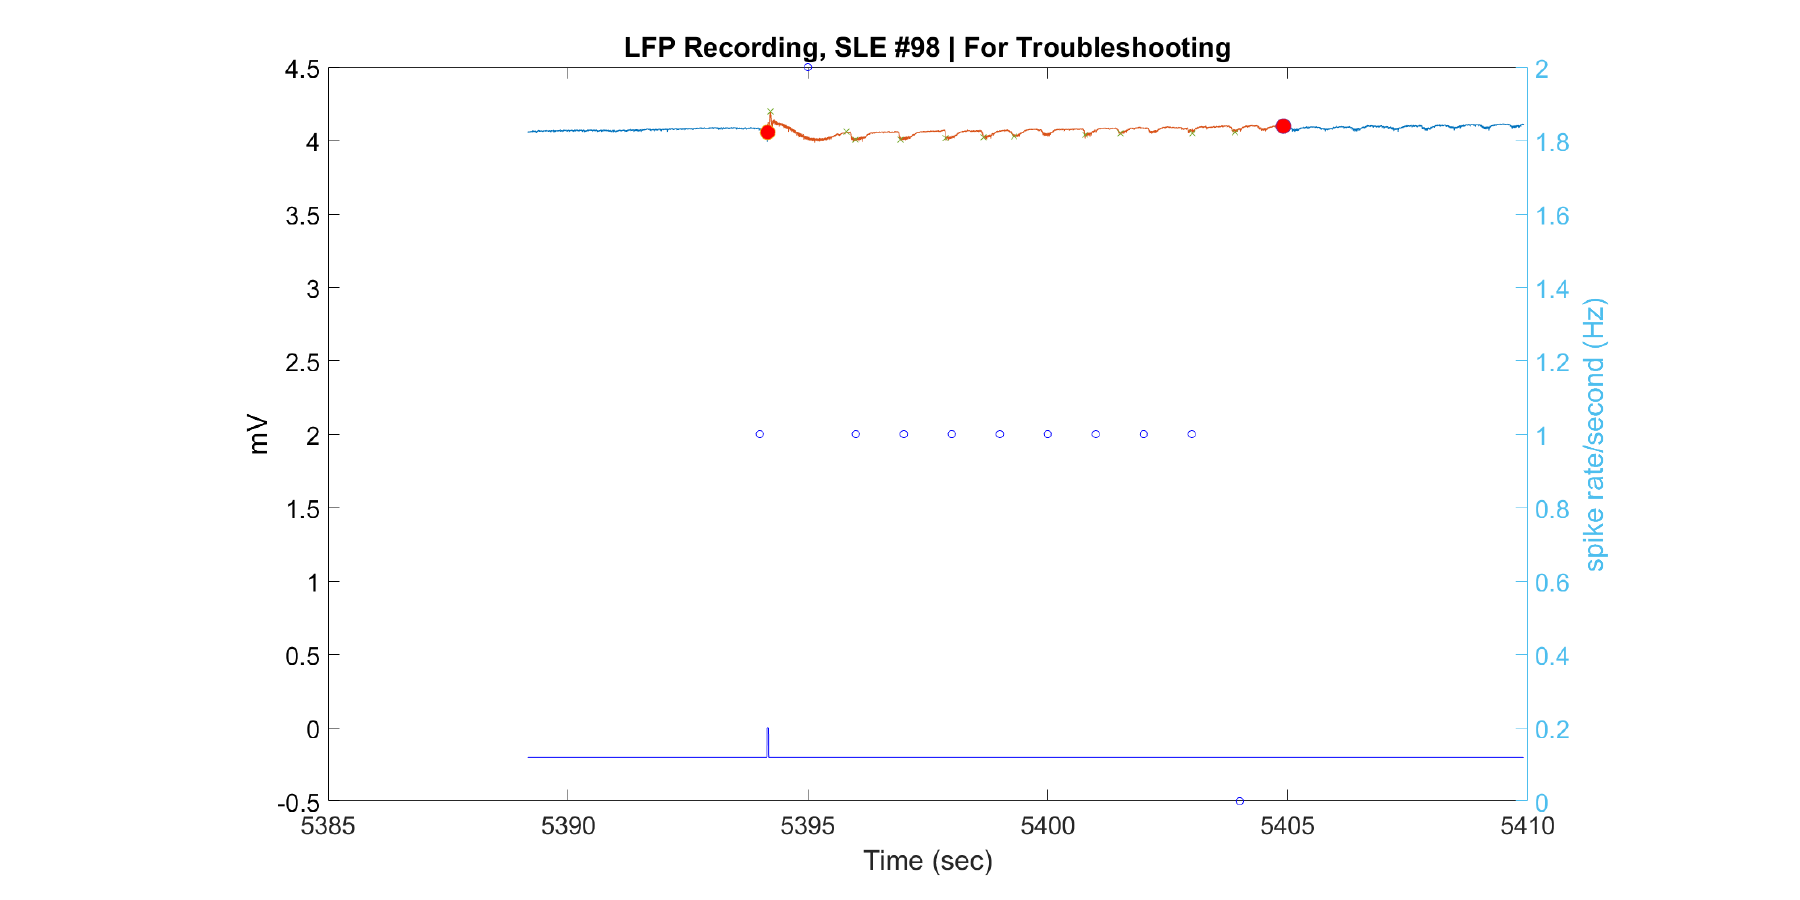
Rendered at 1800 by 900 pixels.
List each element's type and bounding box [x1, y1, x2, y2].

picture [126, 0, 1674, 900]
